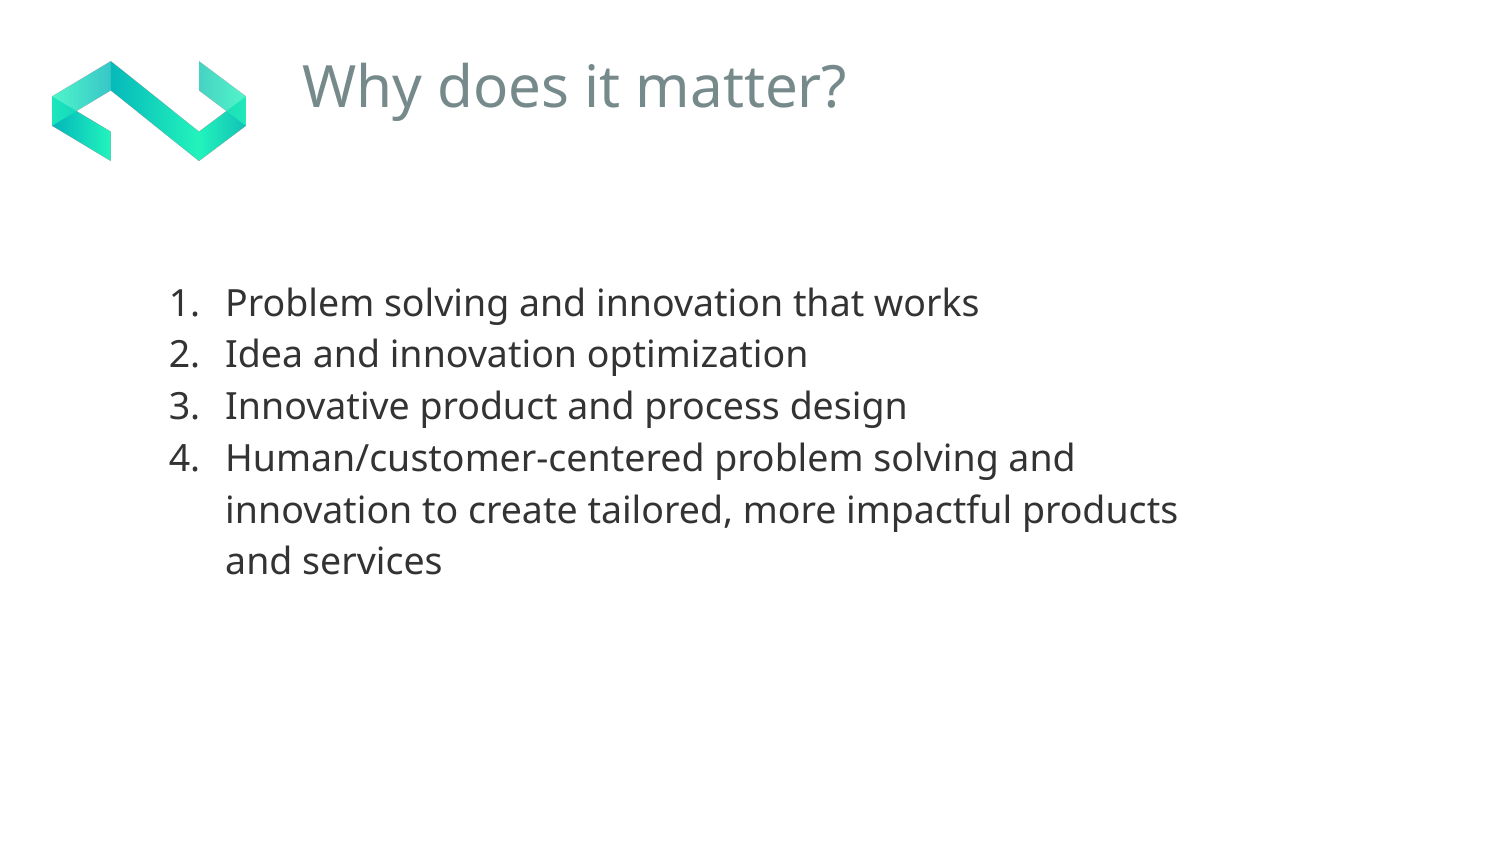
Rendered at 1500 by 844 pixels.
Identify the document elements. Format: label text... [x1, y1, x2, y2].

picture [51, 60, 246, 162]
text_box Problem solving and innovation that works Idea and innovation optimization Innovative product and process design Human/customer-centered problem solving and innovation to create tailored, more impactful products and services [135, 189, 1291, 728]
title Why does it matter? [287, 33, 1500, 175]
